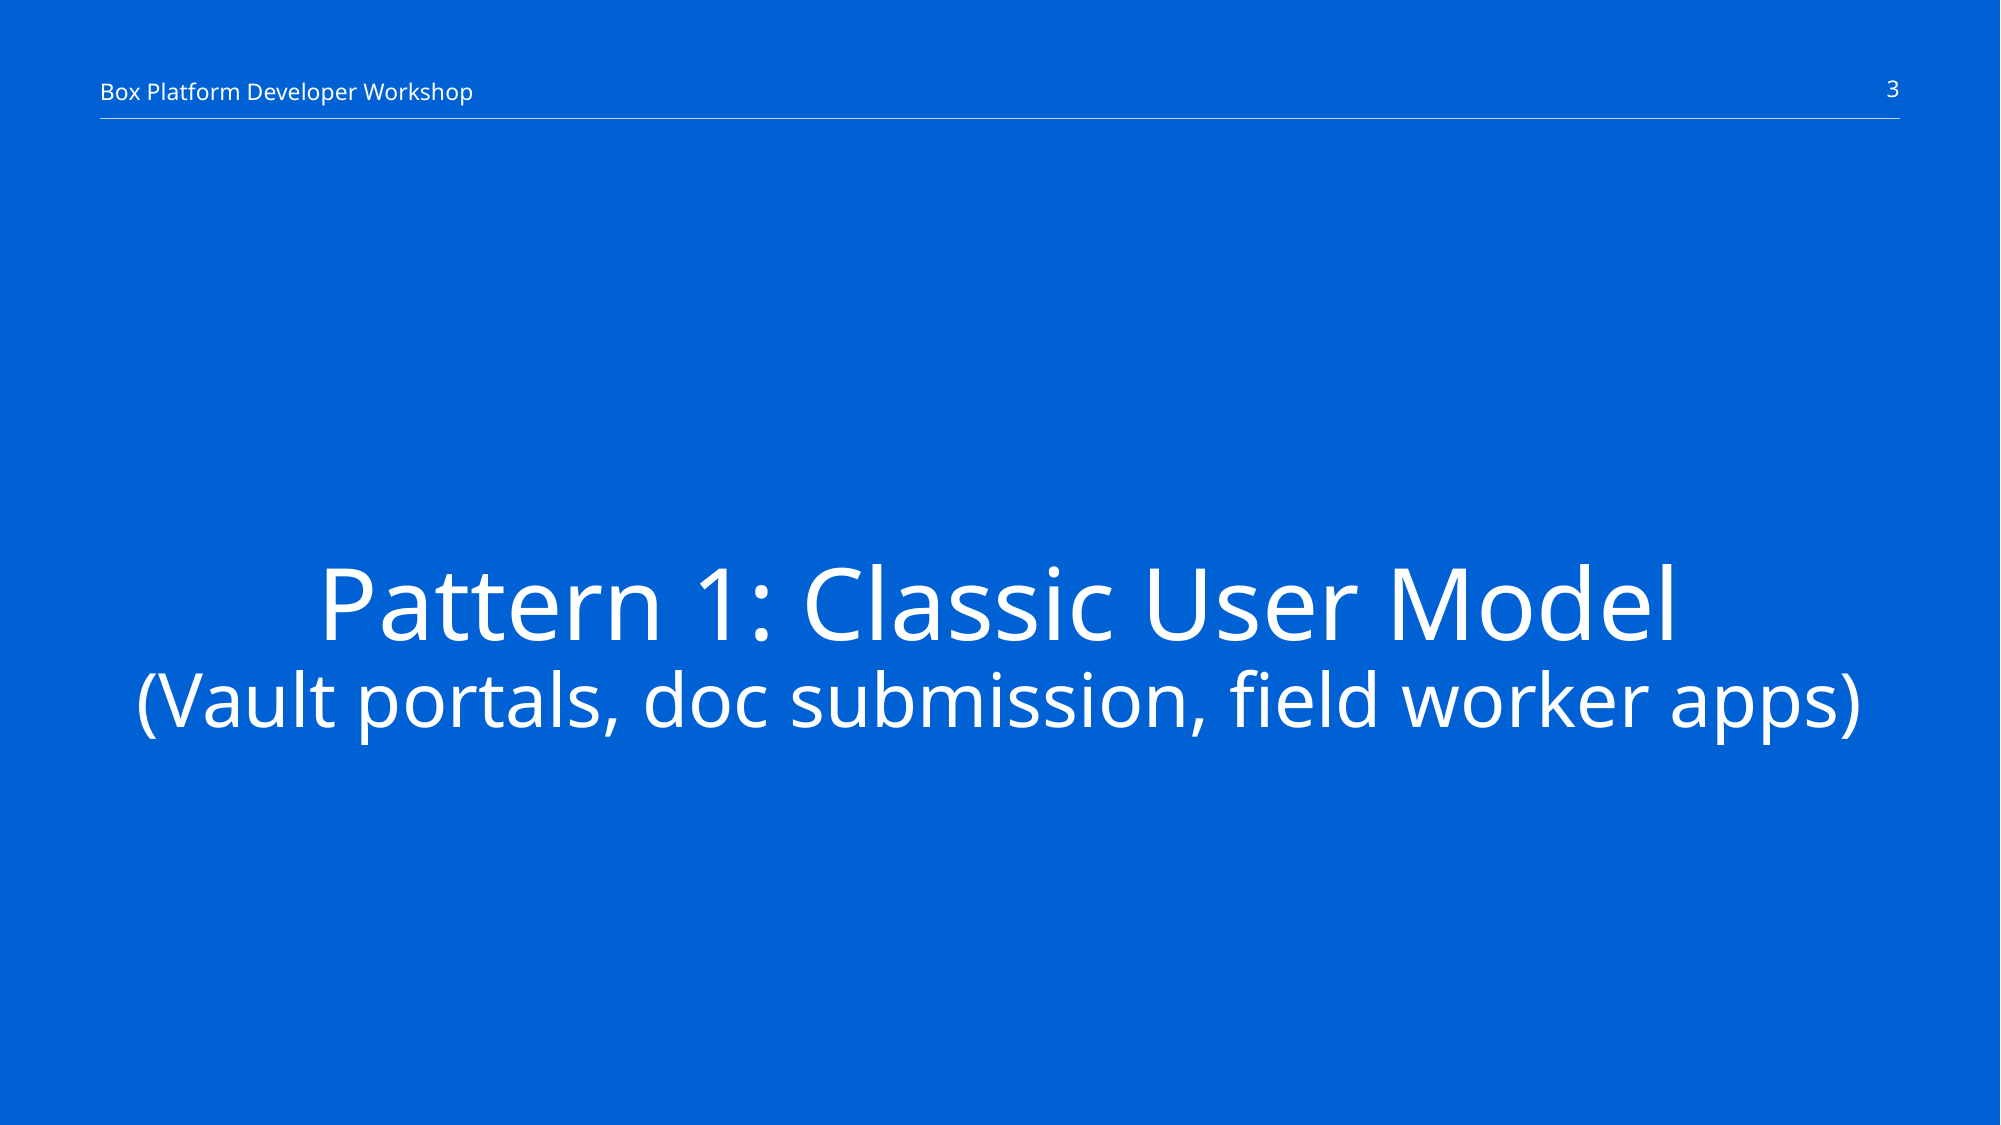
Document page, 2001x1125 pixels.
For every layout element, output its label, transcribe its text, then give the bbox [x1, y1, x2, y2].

title Pattern 1: Classic User Model (Vault portals, doc submission, field worker apps) [99, 468, 1900, 830]
